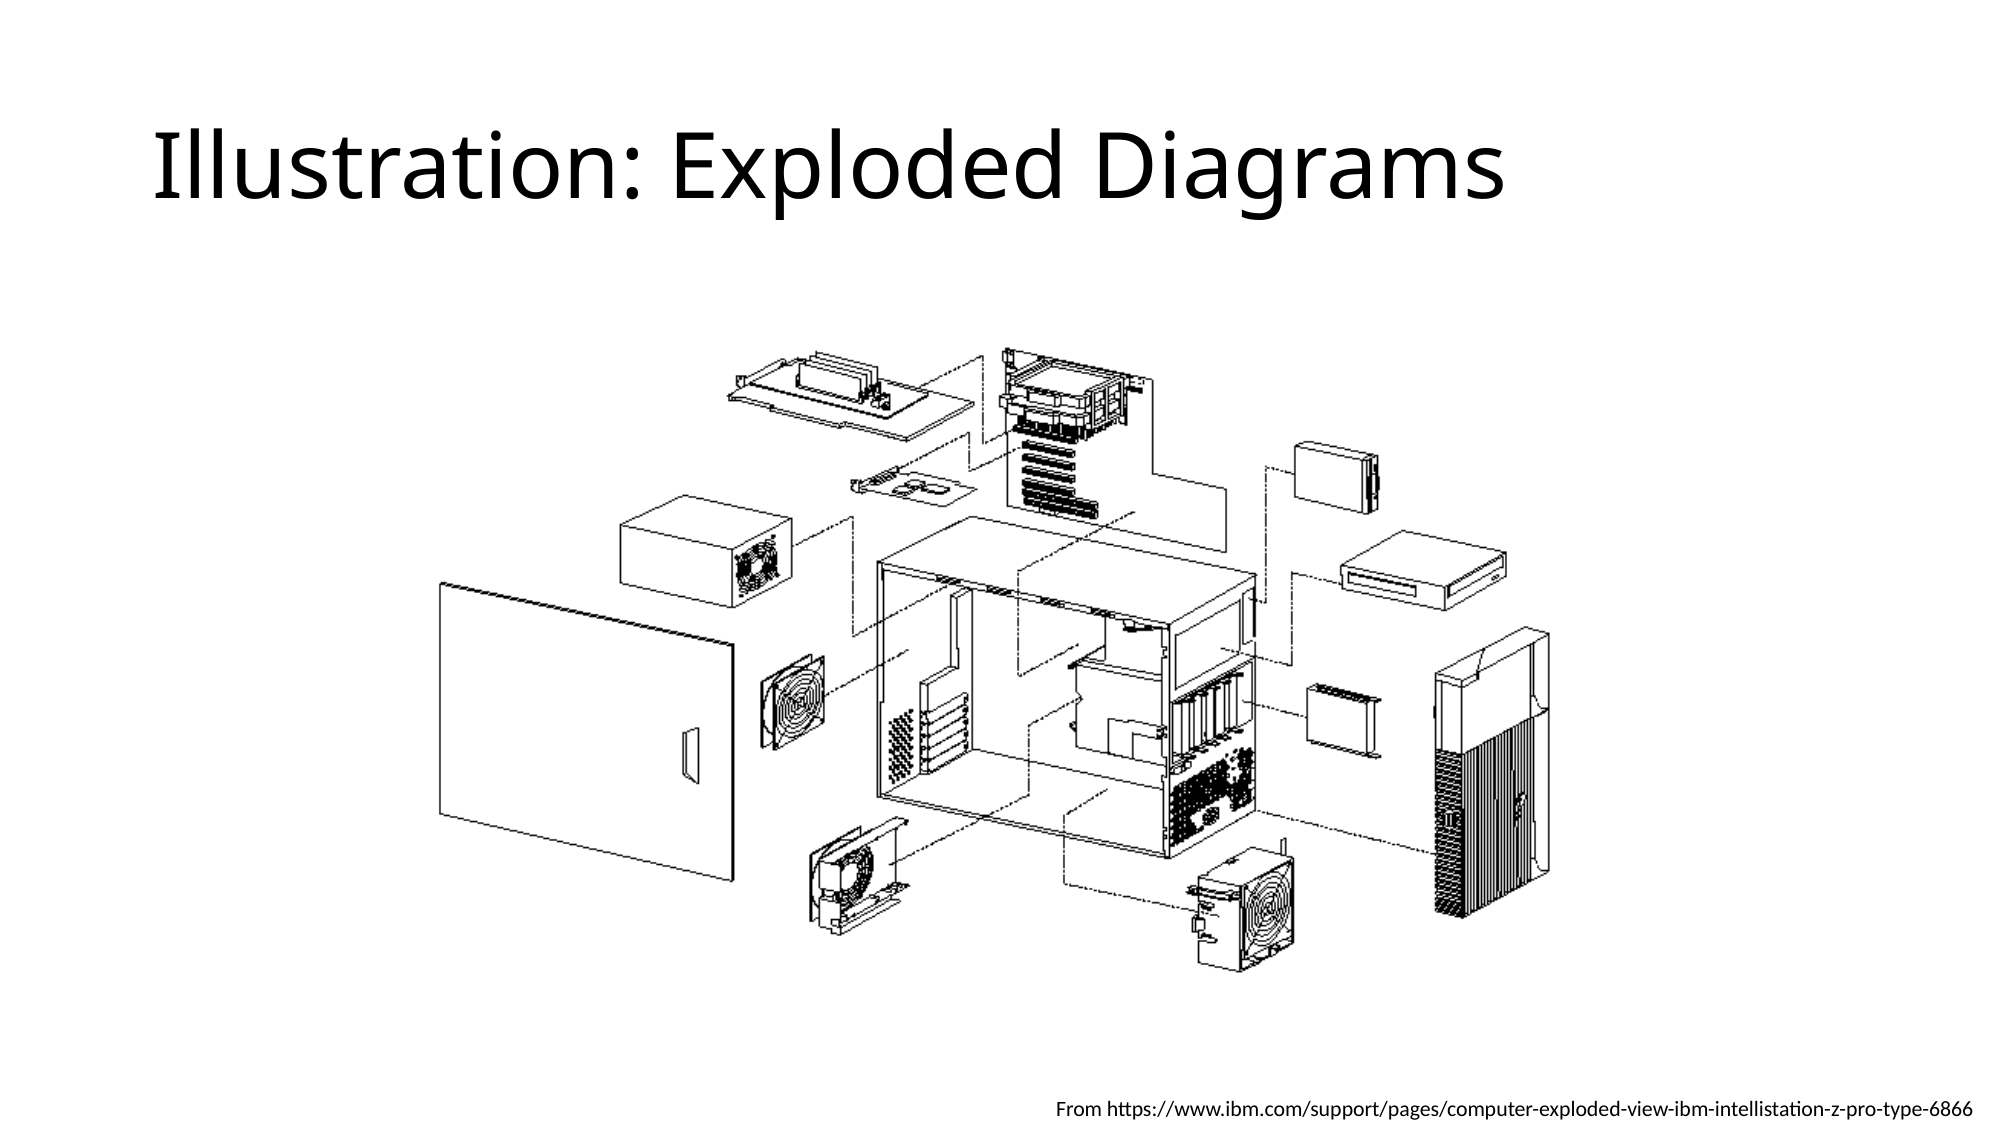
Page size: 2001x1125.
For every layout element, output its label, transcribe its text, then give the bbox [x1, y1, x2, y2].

text_box From https://www.ibm.com/support/pages/computer-exploded-view-ibm-intellistation-z-pro-type-6866 [1041, 1087, 2000, 1125]
title Illustration: Exploded Diagrams [137, 59, 1863, 278]
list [415, 299, 1585, 1014]
